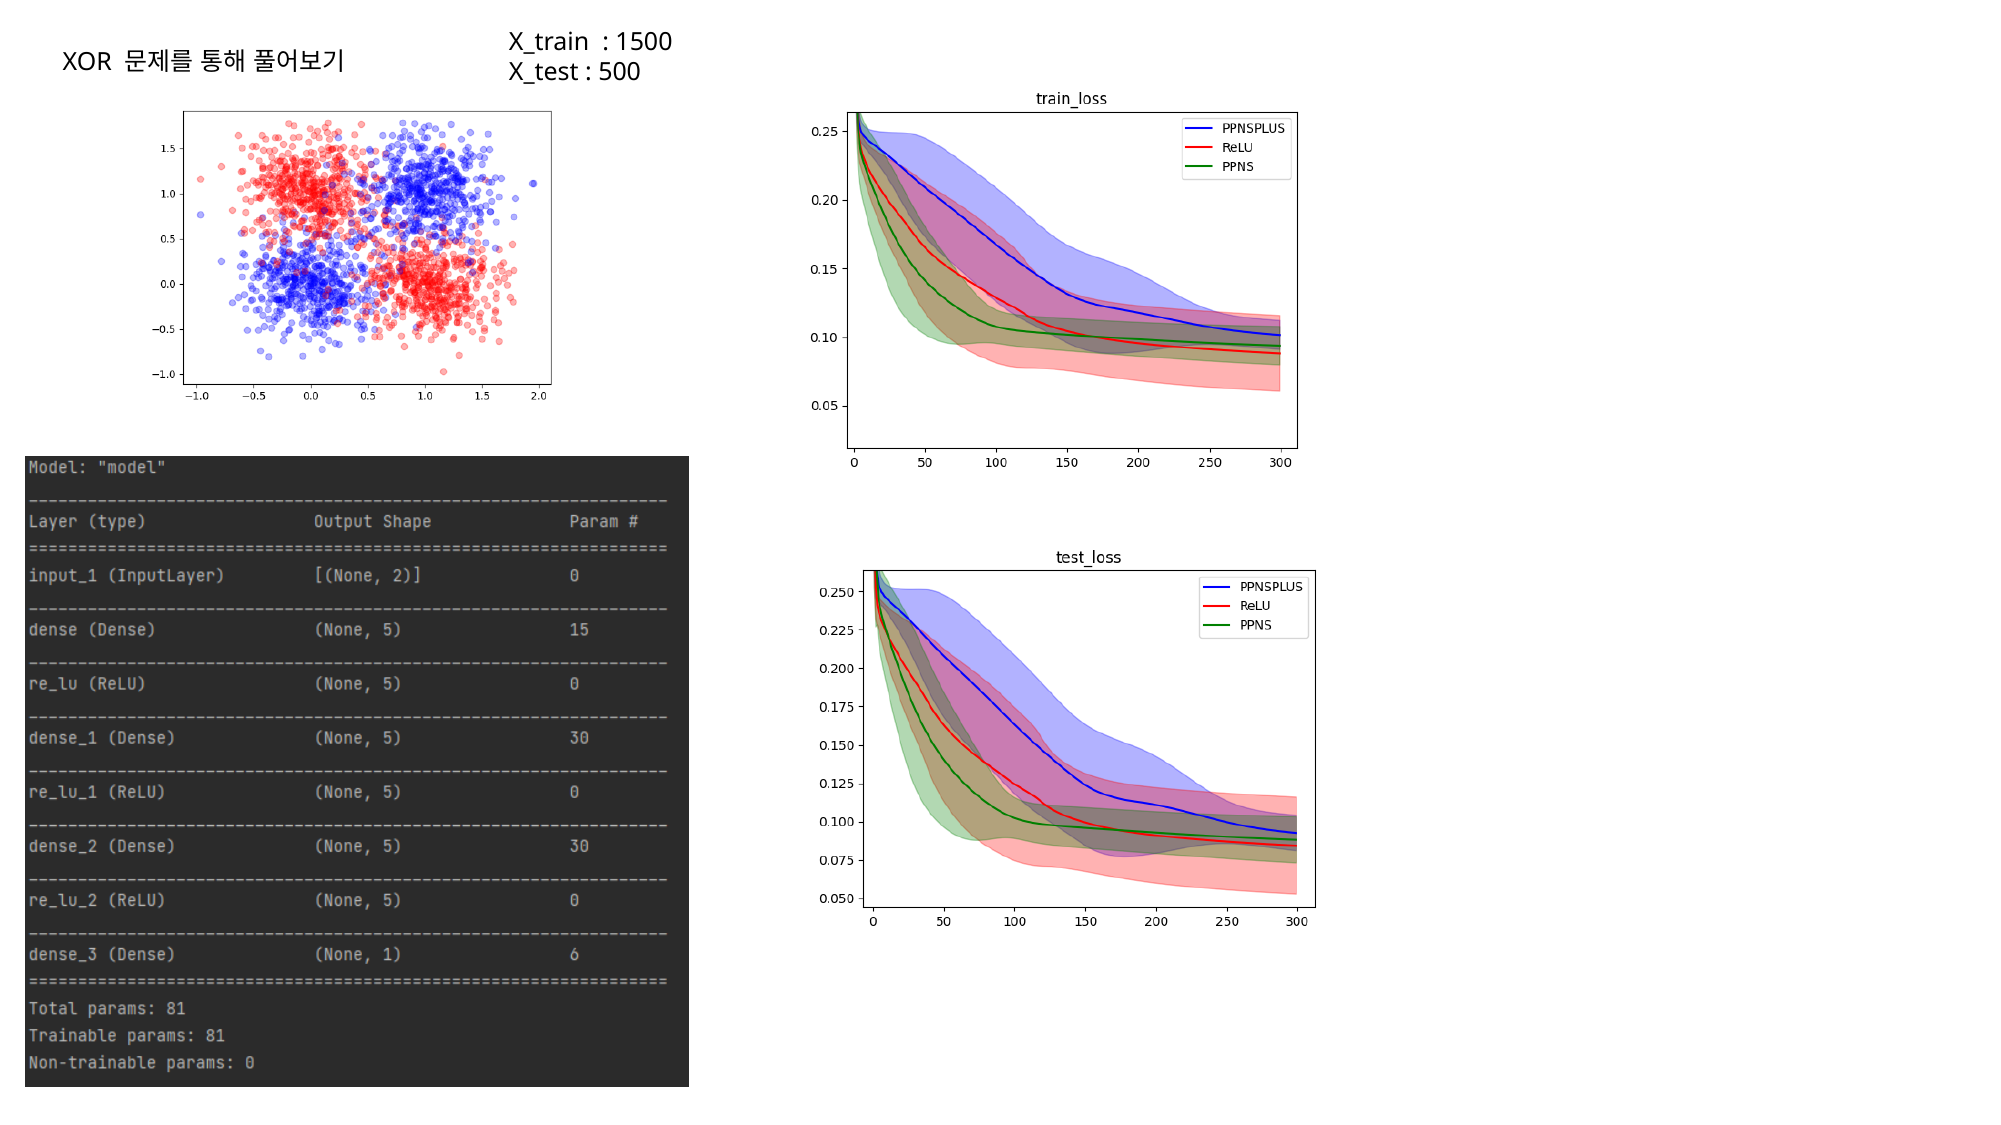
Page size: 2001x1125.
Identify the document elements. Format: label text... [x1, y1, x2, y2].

text_box XOR 문제를 통해 풀어보기 [48, 37, 361, 83]
text_box X_train : 1500 X_test : 500 [494, 17, 688, 93]
picture [25, 456, 689, 1087]
picture [151, 103, 557, 409]
picture [798, 83, 1311, 480]
picture [818, 547, 1327, 929]
